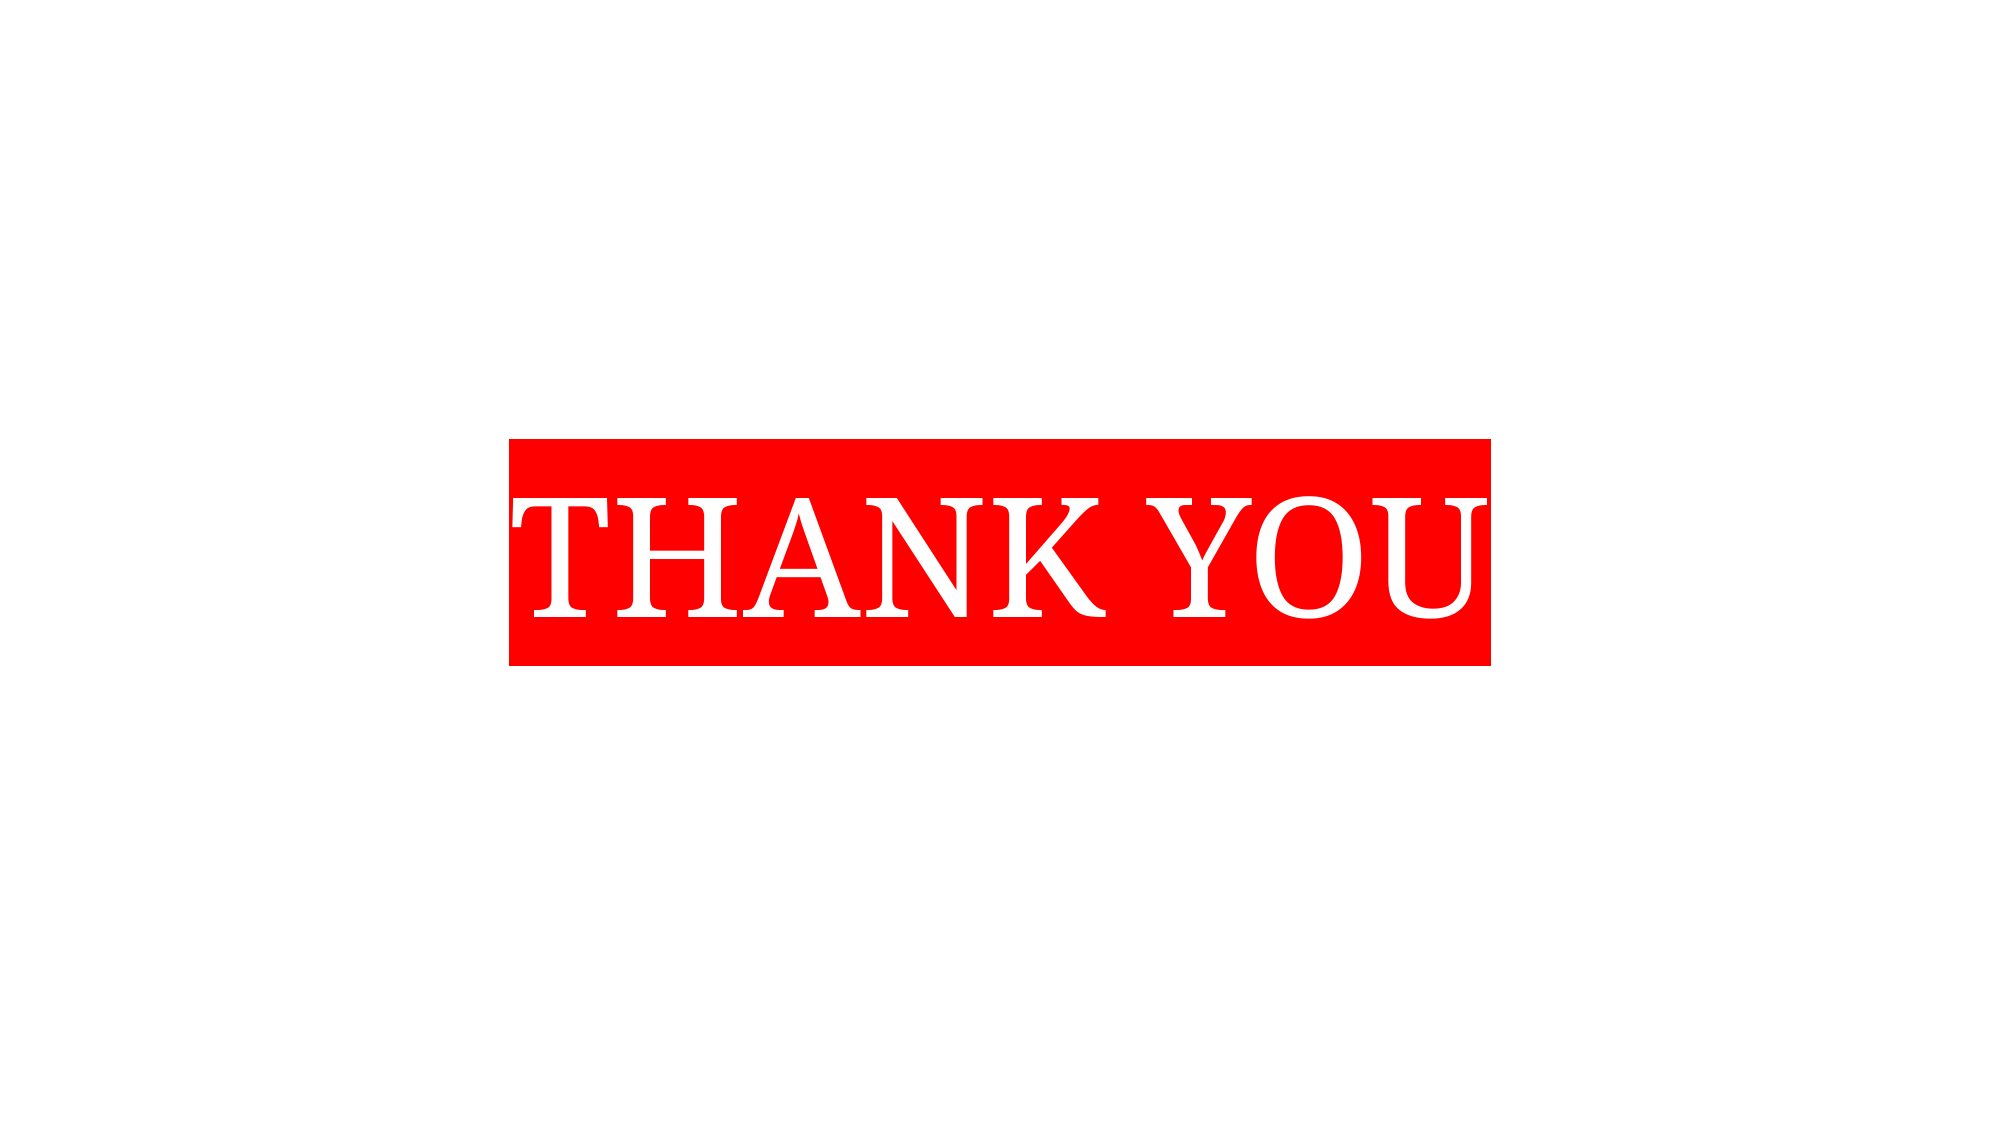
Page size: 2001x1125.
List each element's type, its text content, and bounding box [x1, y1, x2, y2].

list THANK YOU [137, 466, 1863, 1014]
